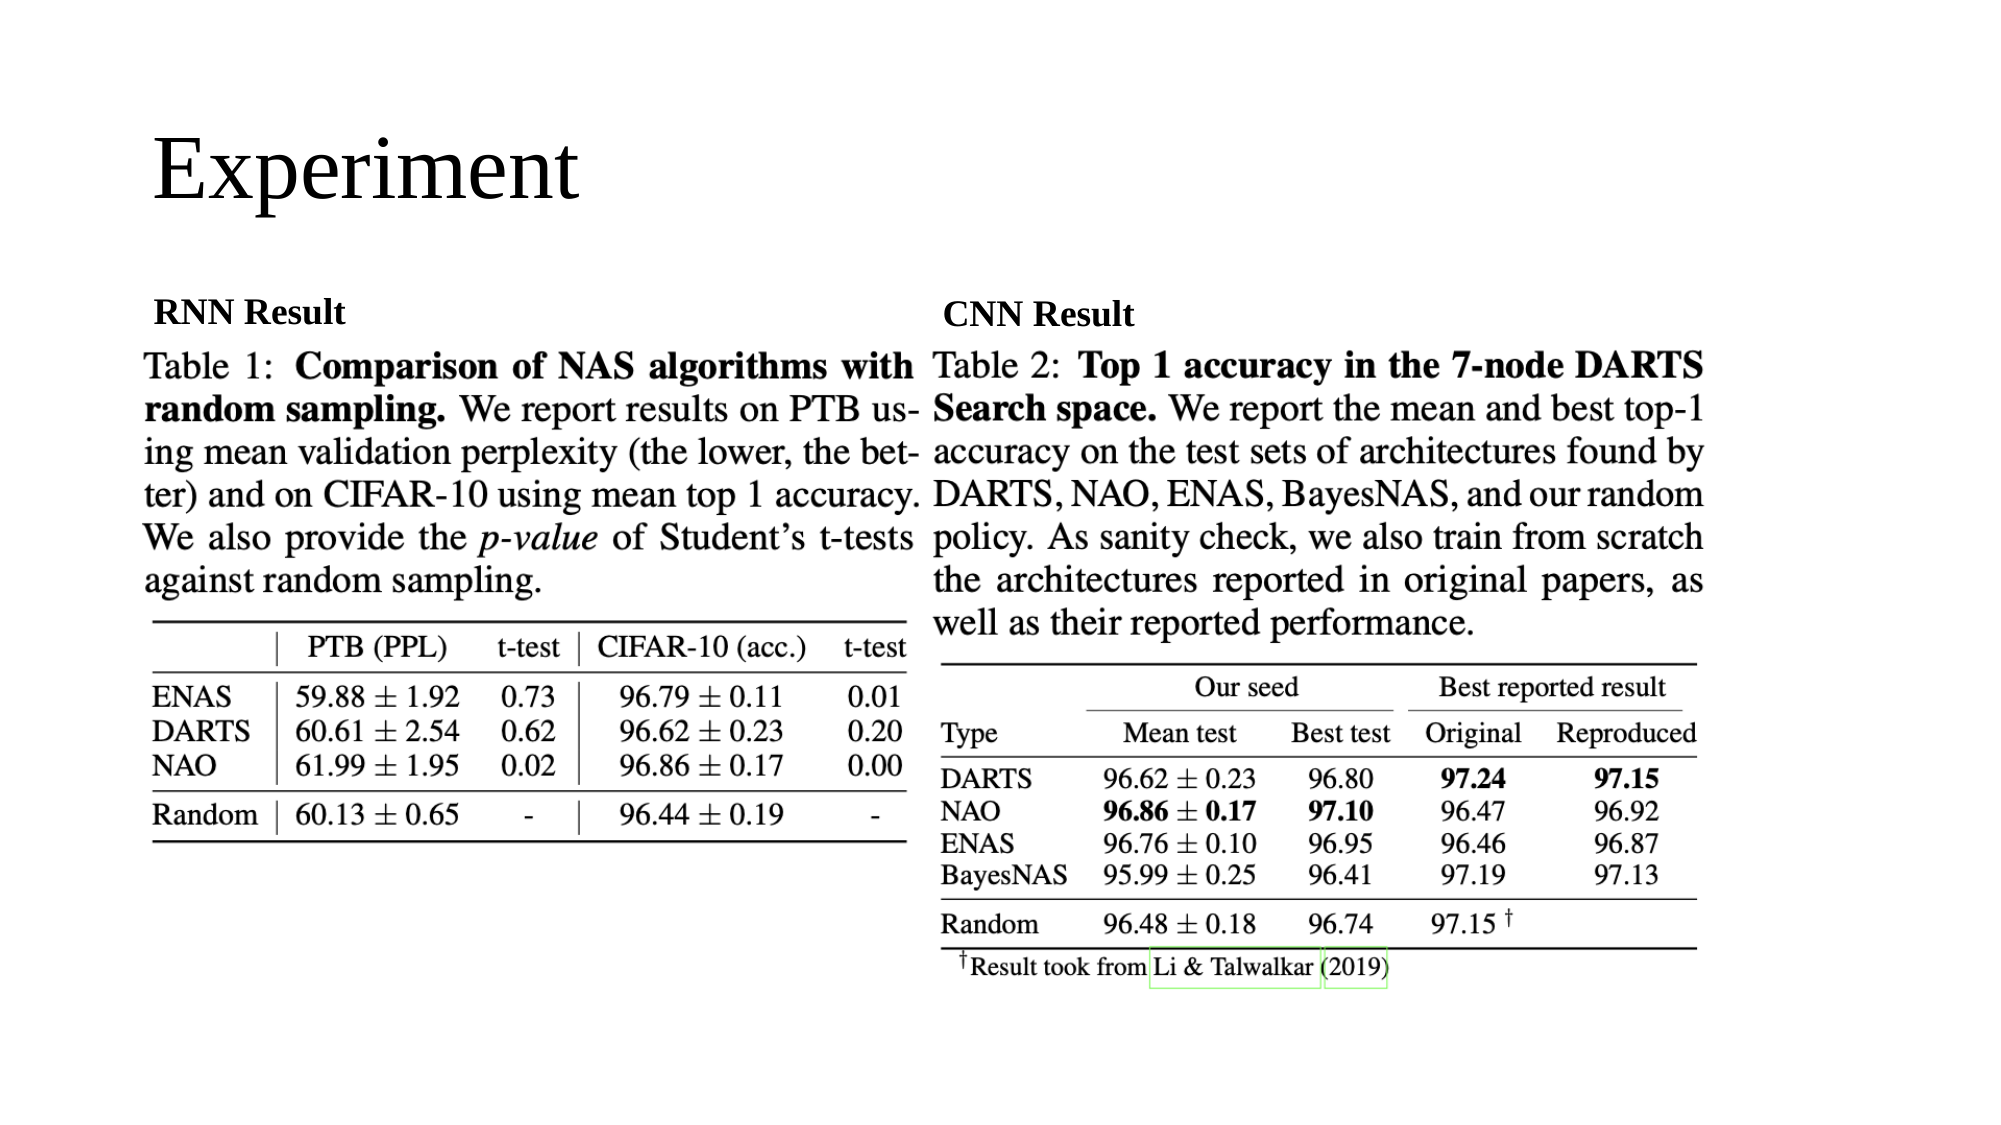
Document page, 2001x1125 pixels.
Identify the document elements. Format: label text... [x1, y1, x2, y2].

picture [924, 339, 1719, 995]
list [137, 342, 924, 859]
title Experiment [137, 59, 1863, 278]
text_box RNN Result [138, 279, 361, 340]
text_box CNN Result [927, 281, 1150, 339]
